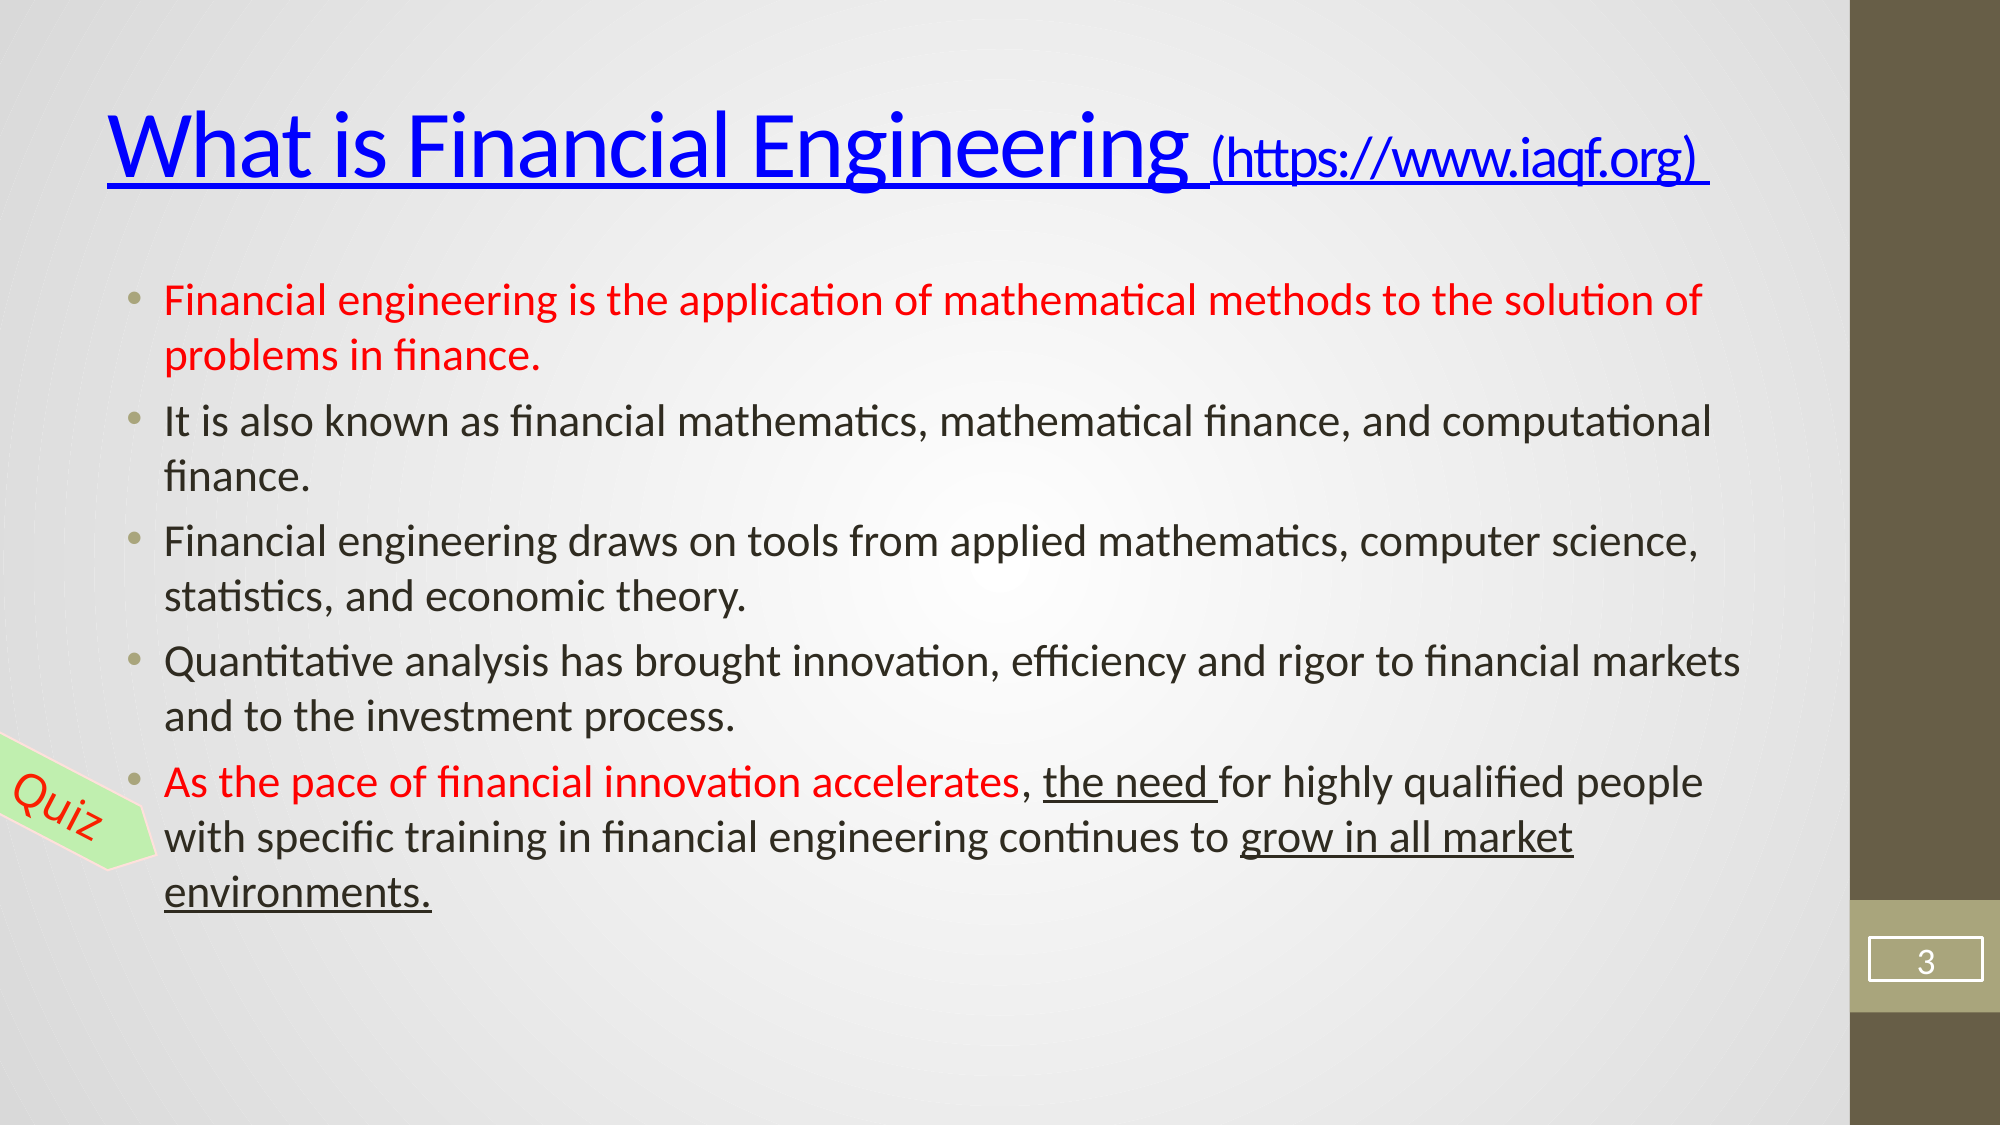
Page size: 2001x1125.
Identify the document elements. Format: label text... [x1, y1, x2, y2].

list Financial engineering is the application of mathematical methods to the solution of problems in finance. It is also known as financial mathematics, mathematical finance, and computational finance. Financial engineering draws on tools from applied mathematics, computer science, statistics, and economic theory. Quantitative analysis has brought innovation, efficiency and rigor to financial markets and to the investment process. As the pace of financial innovation accelerates, the need for highly qualified people with specific training in financial engineering continues to grow in all market environments. [99, 261, 1768, 1051]
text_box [0, 729, 174, 888]
title What is Financial Engineering (https://www.iaqf.org) [99, 44, 1768, 234]
slide_number 3 [1868, 936, 1984, 982]
